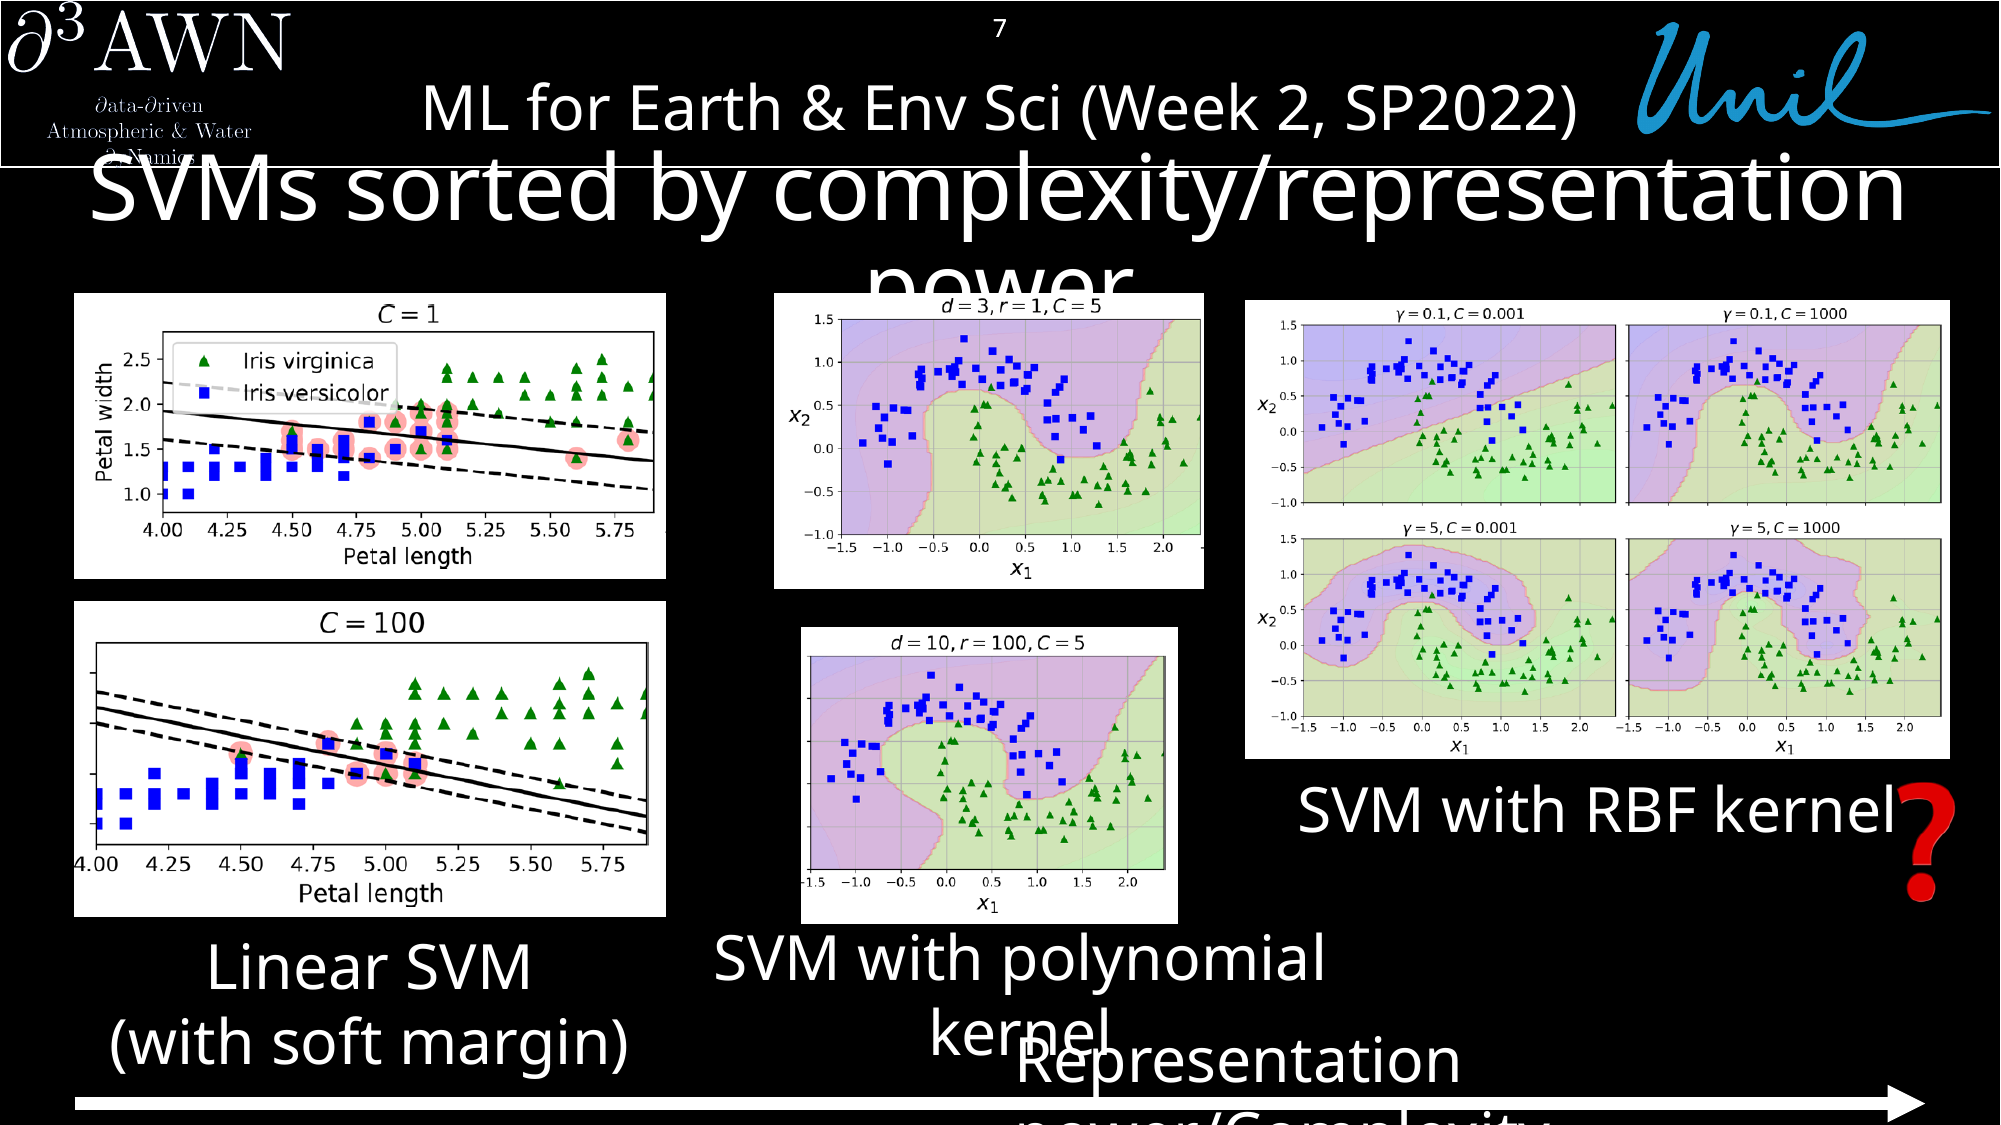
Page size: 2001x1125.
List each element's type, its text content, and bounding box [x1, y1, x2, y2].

picture [74, 293, 666, 579]
picture [1849, 766, 2000, 917]
text_box Linear SVM (with soft margin) [74, 919, 666, 1084]
slide_number 7 [774, 0, 1225, 60]
picture [801, 627, 1178, 924]
title SVMs sorted by complexity/representation power [0, 171, 2000, 310]
picture [1609, 22, 2000, 145]
text_box SVM with polynomial kernel [633, 910, 1409, 1076]
picture [774, 293, 1204, 589]
text_box Representation power/Complexity [999, 1012, 1926, 1103]
text_box SVM with RBF kernel [1245, 762, 1950, 853]
picture [1245, 300, 1950, 759]
picture [74, 601, 666, 917]
picture [0, 0, 298, 168]
text_box Representation power/Complexity [999, 1104, 1926, 1125]
